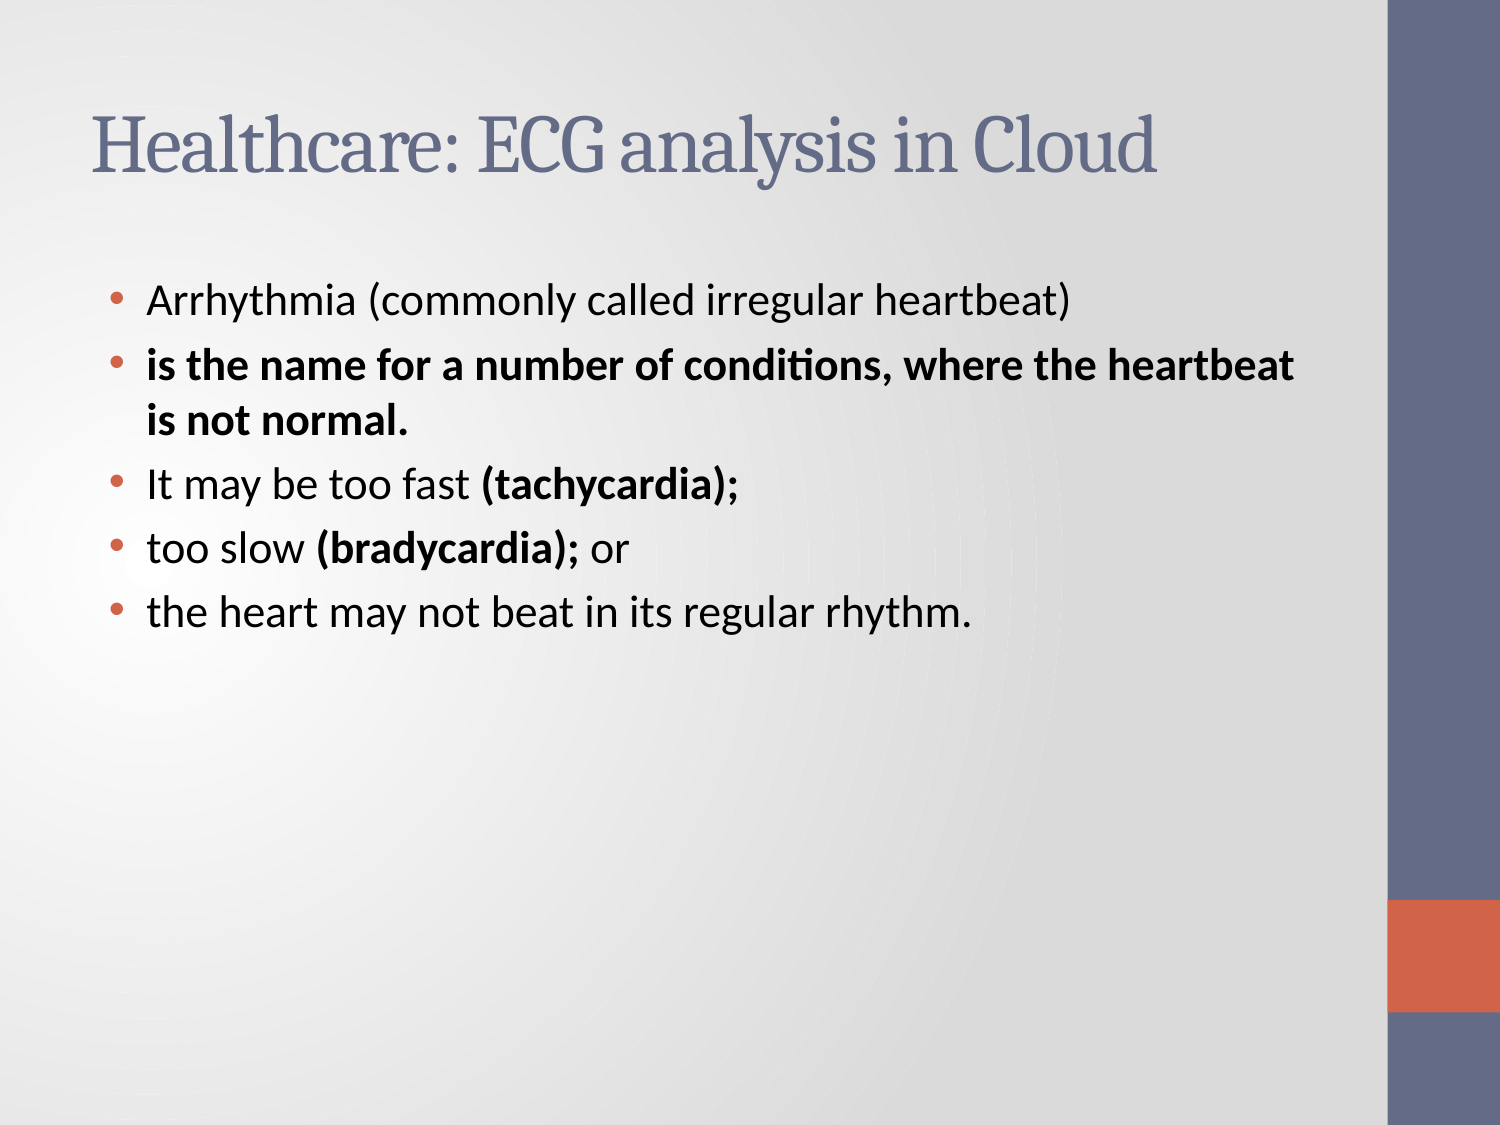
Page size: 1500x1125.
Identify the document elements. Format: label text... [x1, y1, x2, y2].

list Arrhythmia (commonly called irregular heartbeat) is the name for a number of conditions, where the heartbeat is not normal. It may be too fast (tachycardia); too slow (bradycardia); or the heart may not beat in its regular rhythm. [75, 262, 1325, 1050]
title Healthcare: ECG analysis in Cloud [75, 45, 1325, 233]
